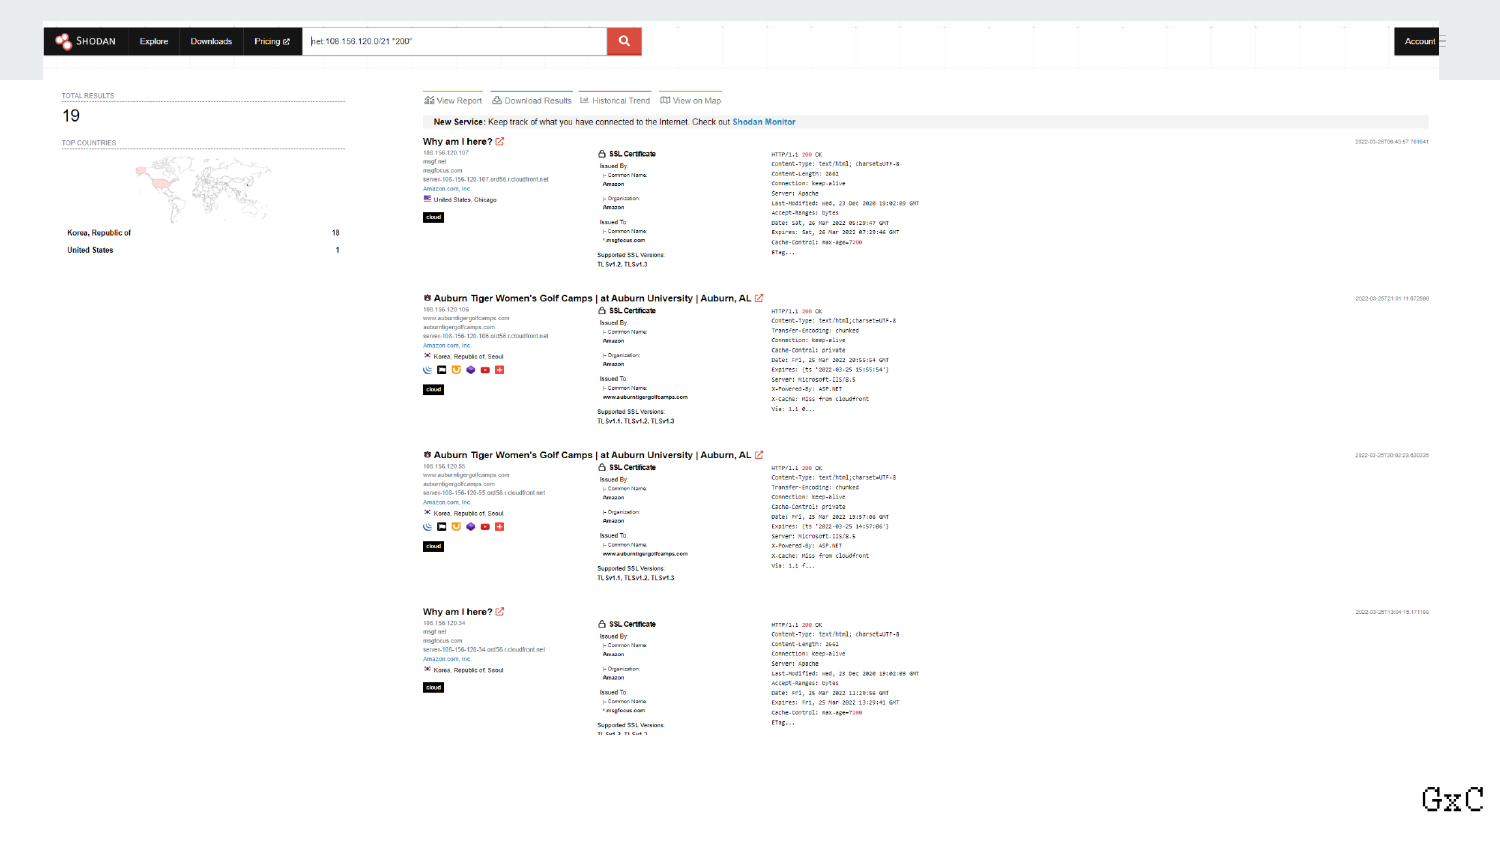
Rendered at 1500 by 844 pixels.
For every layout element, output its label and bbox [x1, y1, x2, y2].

picture [1410, 762, 1492, 839]
picture [43, 21, 1440, 735]
